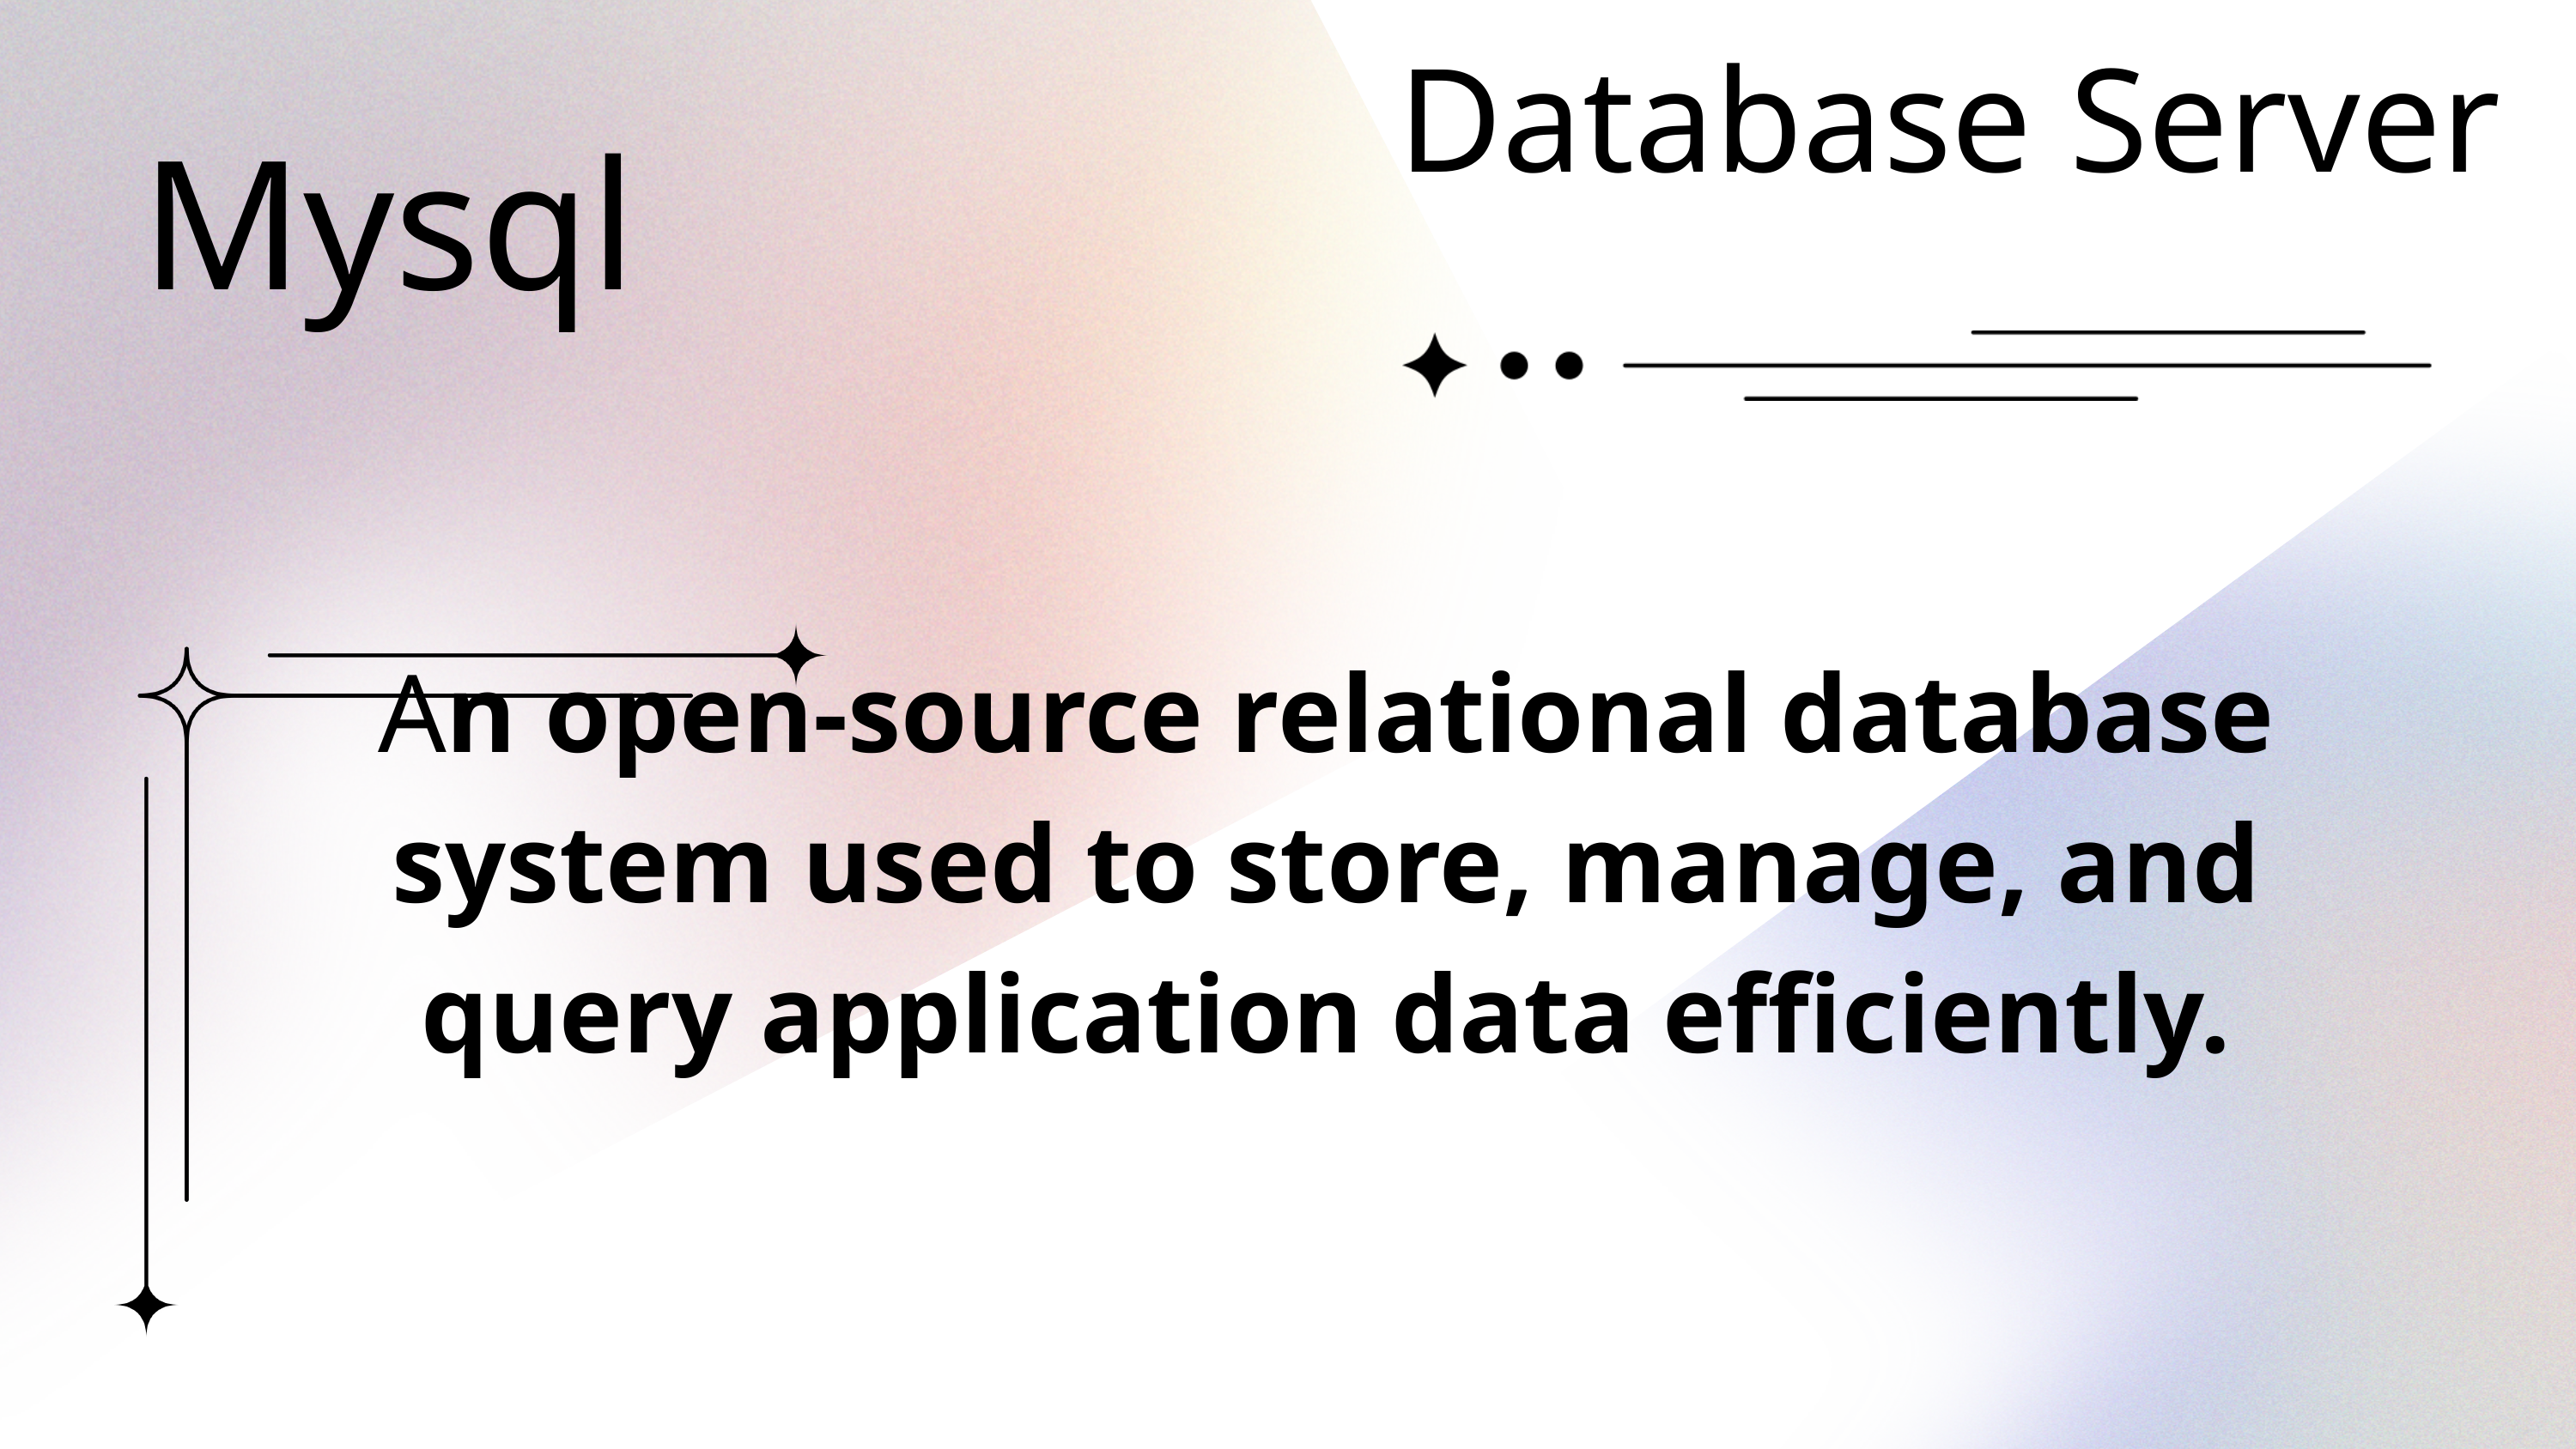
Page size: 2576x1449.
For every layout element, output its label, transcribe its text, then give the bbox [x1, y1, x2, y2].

text_box Database Server [1304, 63, 2576, 201]
text_box [0, 0, 1631, 1449]
text_box Mysql [141, 75, 649, 325]
text_box [1479, 345, 2576, 1449]
text_box [113, 622, 829, 1337]
text_box An open-source relational database system used to store, manage, and query application data efficiently. [250, 623, 2404, 1075]
text_box [1401, 330, 2433, 401]
